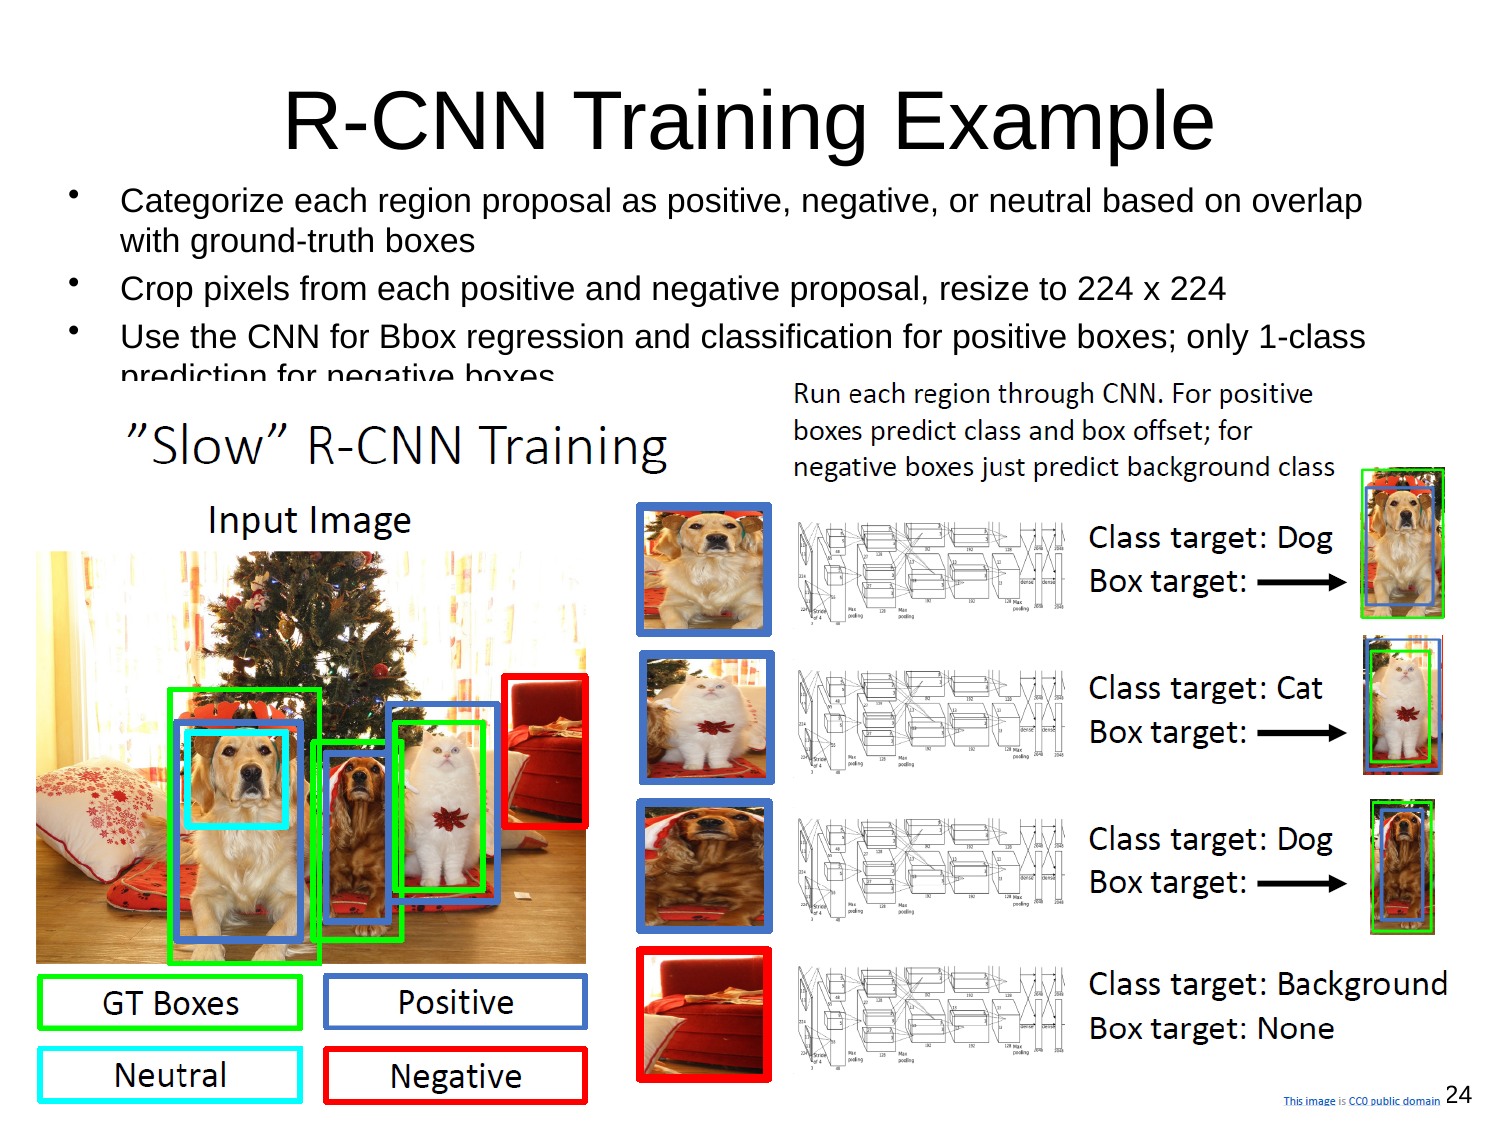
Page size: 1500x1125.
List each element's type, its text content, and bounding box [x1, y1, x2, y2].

slide_number 24 [1448, 1070, 1488, 1112]
picture [31, 381, 1448, 1107]
list Categorize each region proposal as positive, negative, or neutral based on overlap with ground-truth boxes Crop pixels from each positive and negative proposal, resize to 224 x 224 Use the CNN for Bbox regression and classification for positive boxes; only 1-class prediction for negative boxes [52, 170, 1426, 380]
title R-CNN Training Example [74, 44, 1426, 170]
